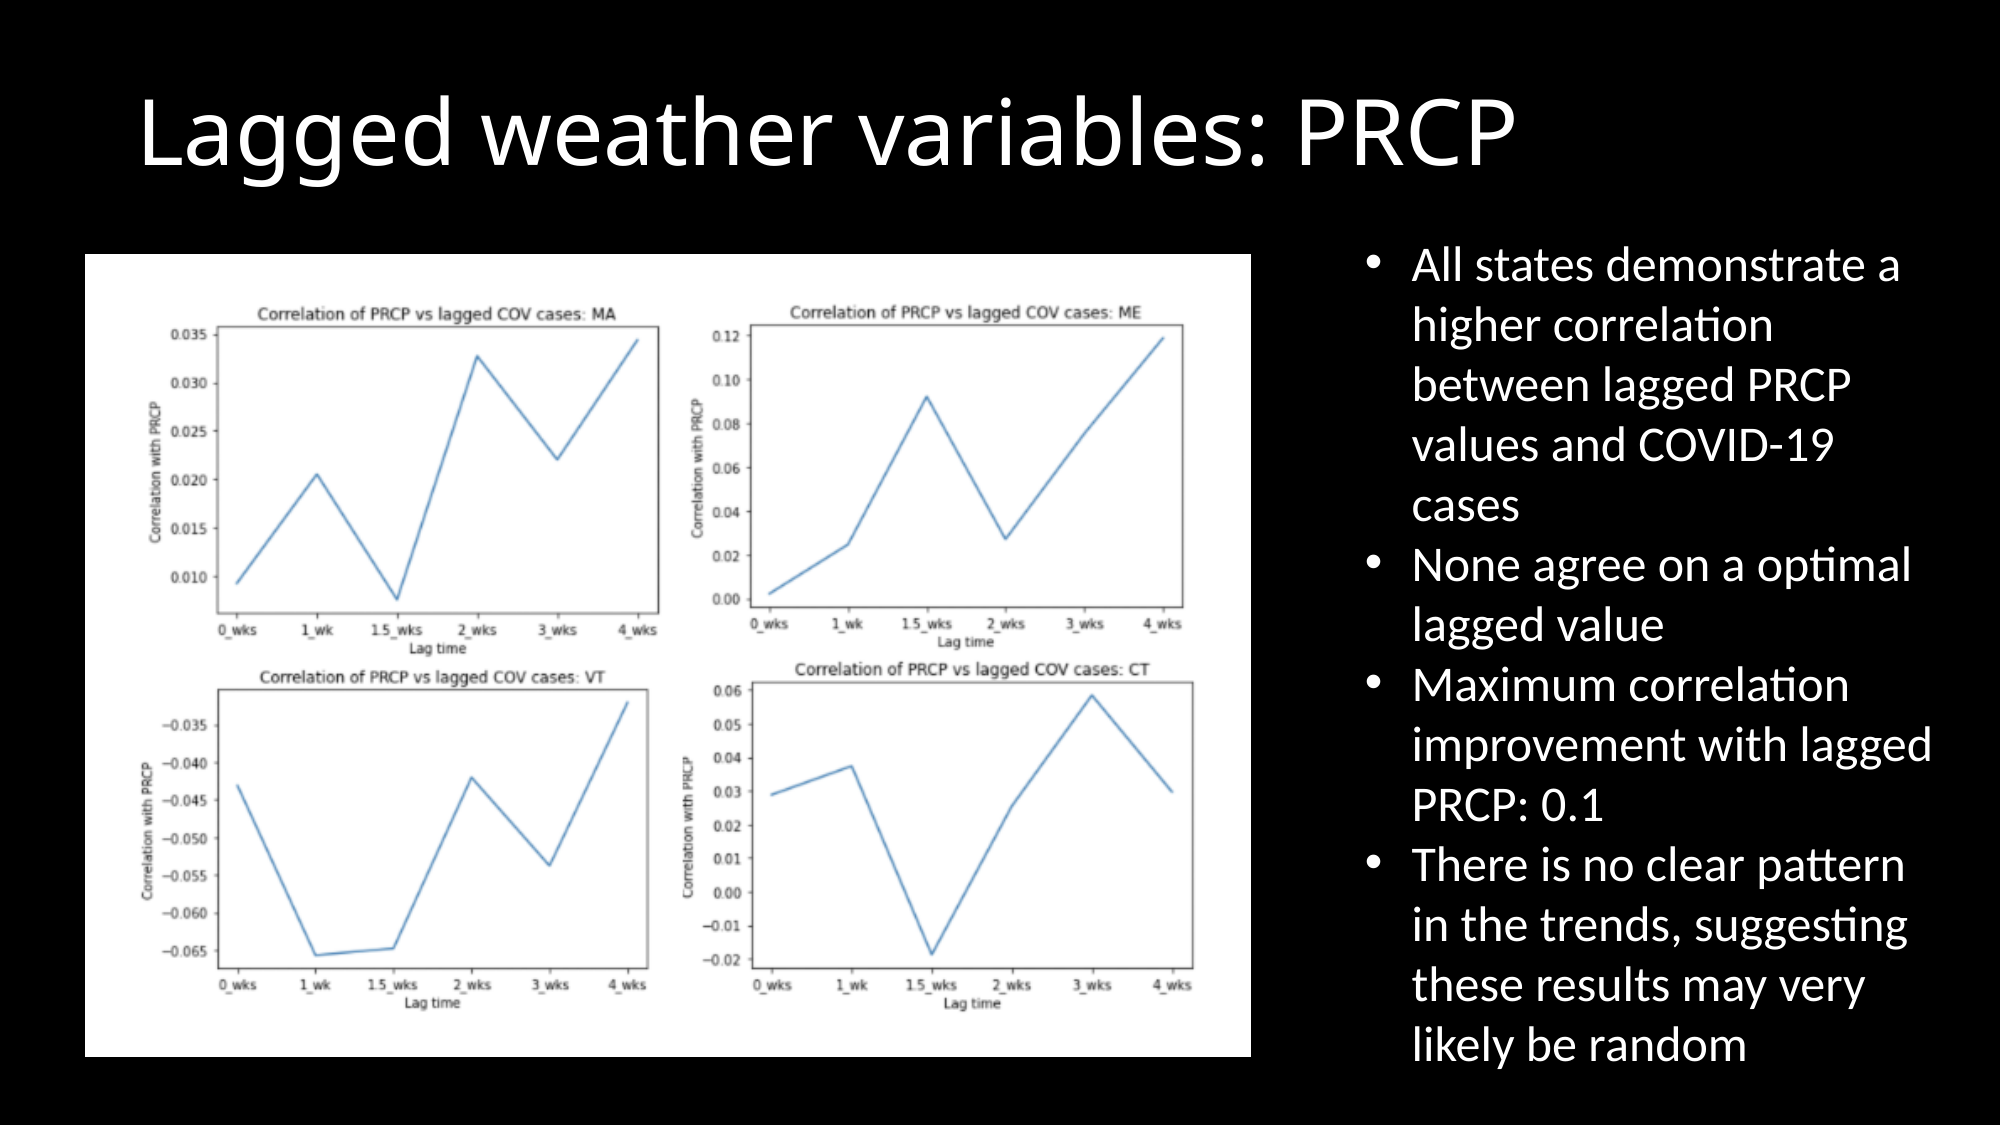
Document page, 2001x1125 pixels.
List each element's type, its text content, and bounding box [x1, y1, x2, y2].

title Lagged weather variables: PRCP [121, 27, 1847, 245]
text_box All states demonstrate a higher correlation between lagged PRCP values and COVID-19 cases None agree on a optimal lagged value Maximum correlation improvement with lagged PRCP: 0.1 There is no clear pattern in the trends, suggesting these results may very likely be random [1350, 224, 1957, 1079]
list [85, 254, 1251, 1057]
